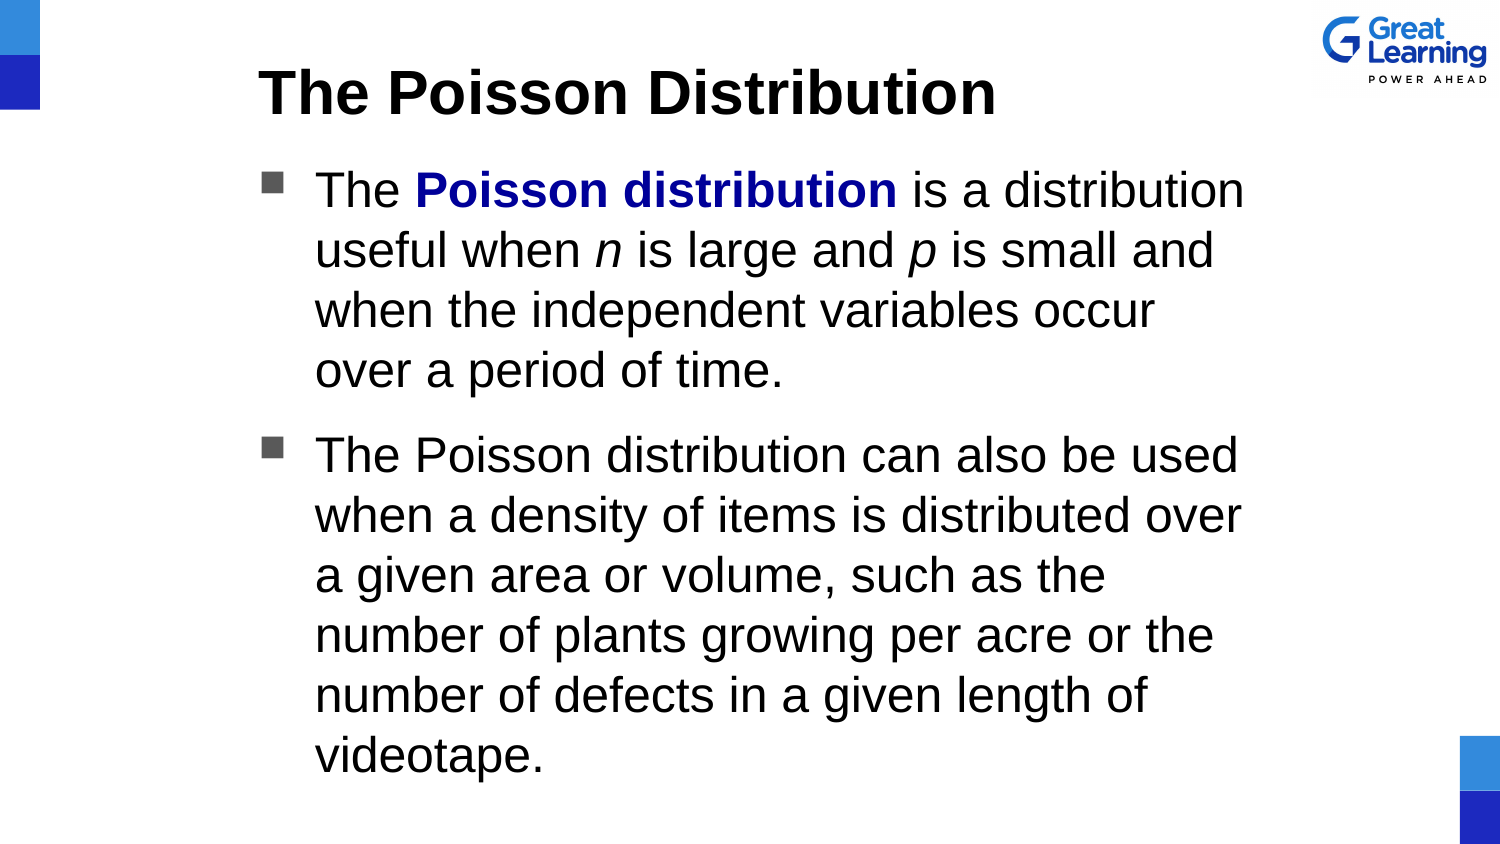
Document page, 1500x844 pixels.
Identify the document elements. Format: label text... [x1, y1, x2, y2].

text_box The Poisson distribution is a distribution useful when n is large and p is small and when the independent variables occur over a period of time. The Poisson distribution can also be used when a density of items is distributed over a given area or volume, such as the number of plants growing per acre or the number of defects in a given length of videotape. [243, 150, 1266, 788]
title The Poisson Distribution [243, 37, 1257, 150]
slide_number [1389, 764, 1480, 830]
picture [1311, 0, 1499, 98]
